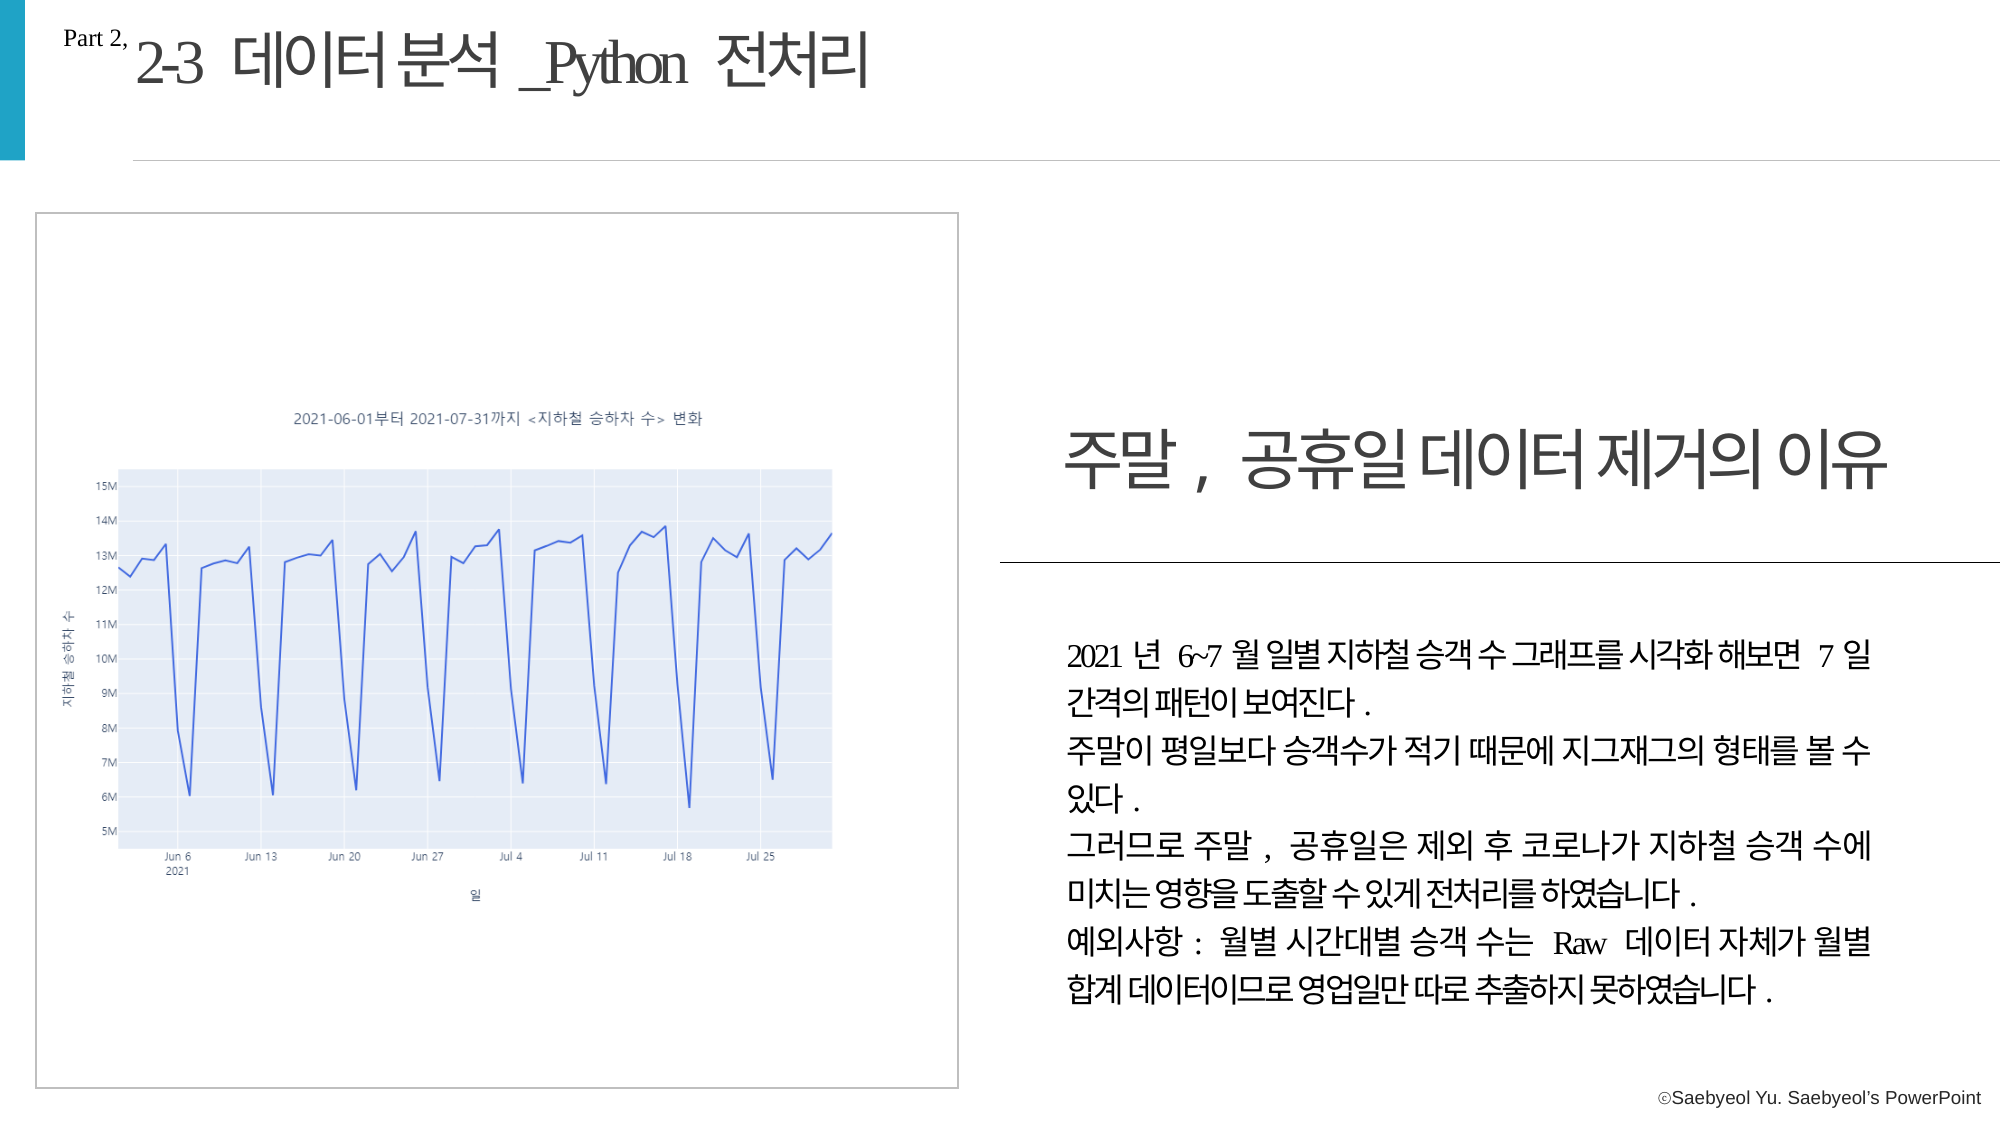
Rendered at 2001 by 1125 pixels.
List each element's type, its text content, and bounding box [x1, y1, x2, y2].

text_box [0, 0, 26, 161]
text_box 주말, 공휴일 데이터 제거의 이유 [1047, 410, 1907, 506]
text_box 2-3 데이터 분석_Python 전처리 [120, 13, 890, 104]
text_box 2021년 6~7월 일별 지하철 승객 수 그래프를 시각화 해보면 7일 간격의 패턴이 보여진다. 주말이 평일보다 승객수가 적기 때문에 지그재그의 형태를 볼 수 있다. 그러므로 주말, 공휴일은 제외 후 코로나가 지하철 승객 수에 미치는 영향을 도출할 수 있게 전처리를 하였습니다. 예외사항: 월별 시간대별 승객 수는 Raw 데이터 자체가 월별 합계 데이터이므로 영업일만 따로 추출하지 못하였습니다. [1051, 618, 1885, 1017]
picture [46, 379, 949, 921]
text_box Part 2, [48, 13, 144, 59]
text_box [35, 212, 959, 1089]
